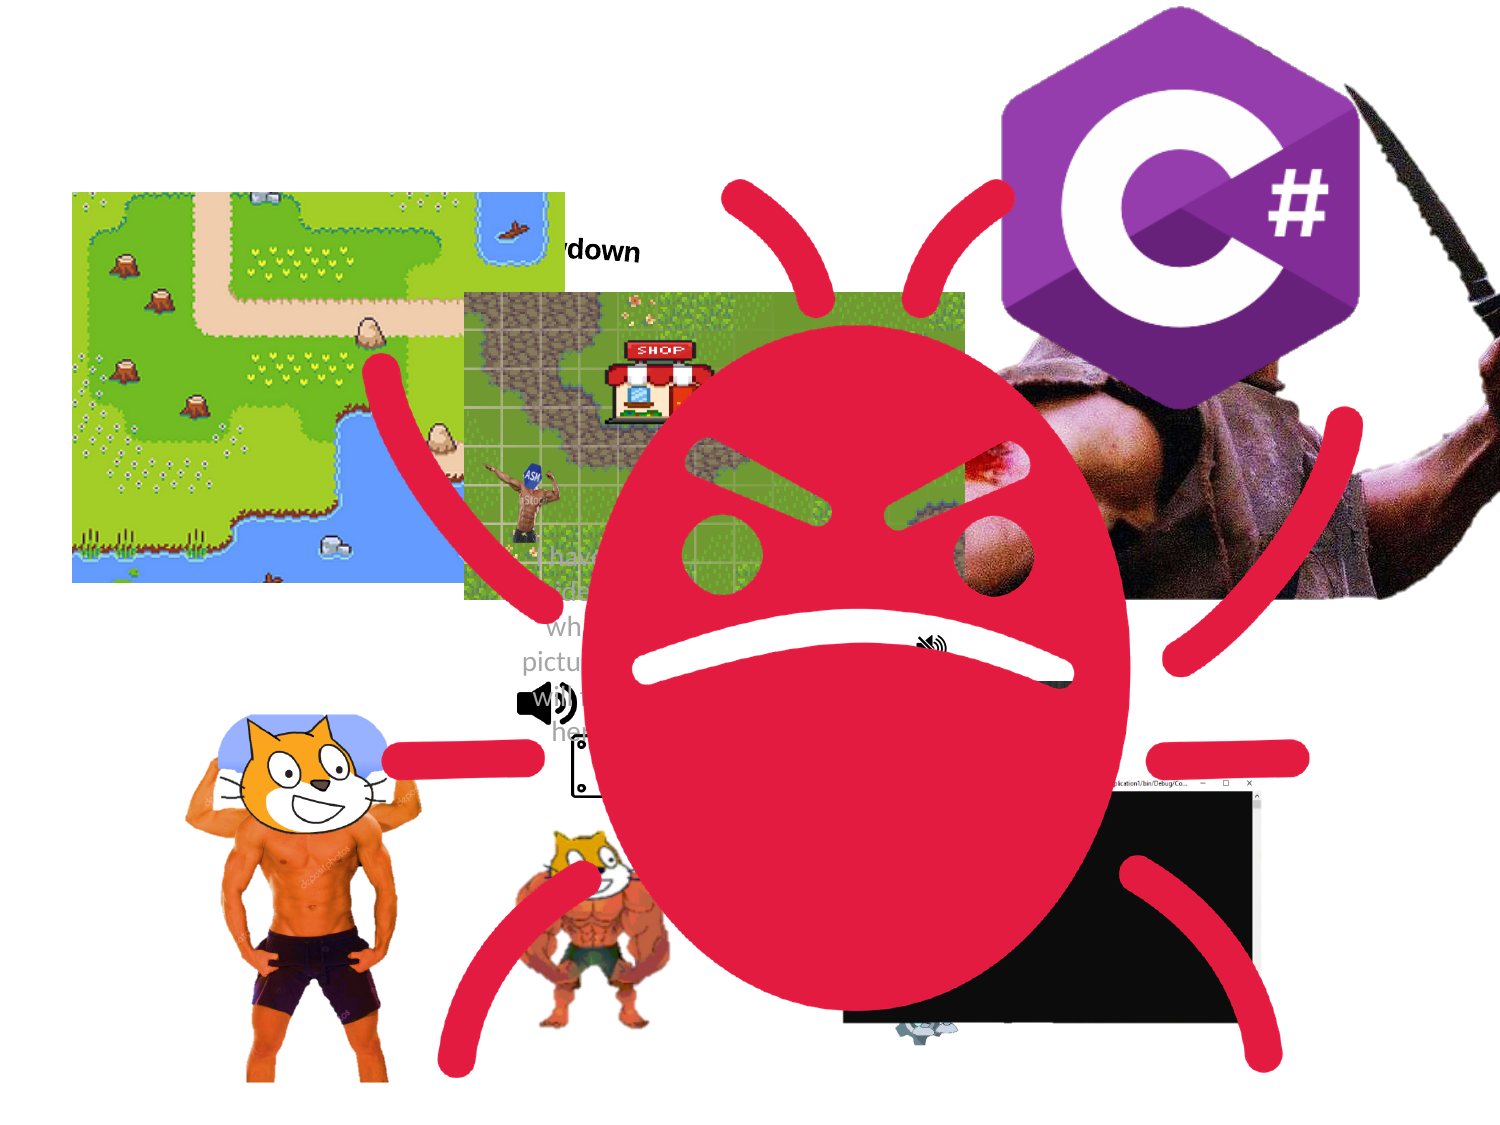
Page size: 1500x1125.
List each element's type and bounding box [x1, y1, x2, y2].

picture [72, 178, 1363, 1078]
text_box [182, 711, 361, 1084]
text_box [761, 3, 1500, 600]
